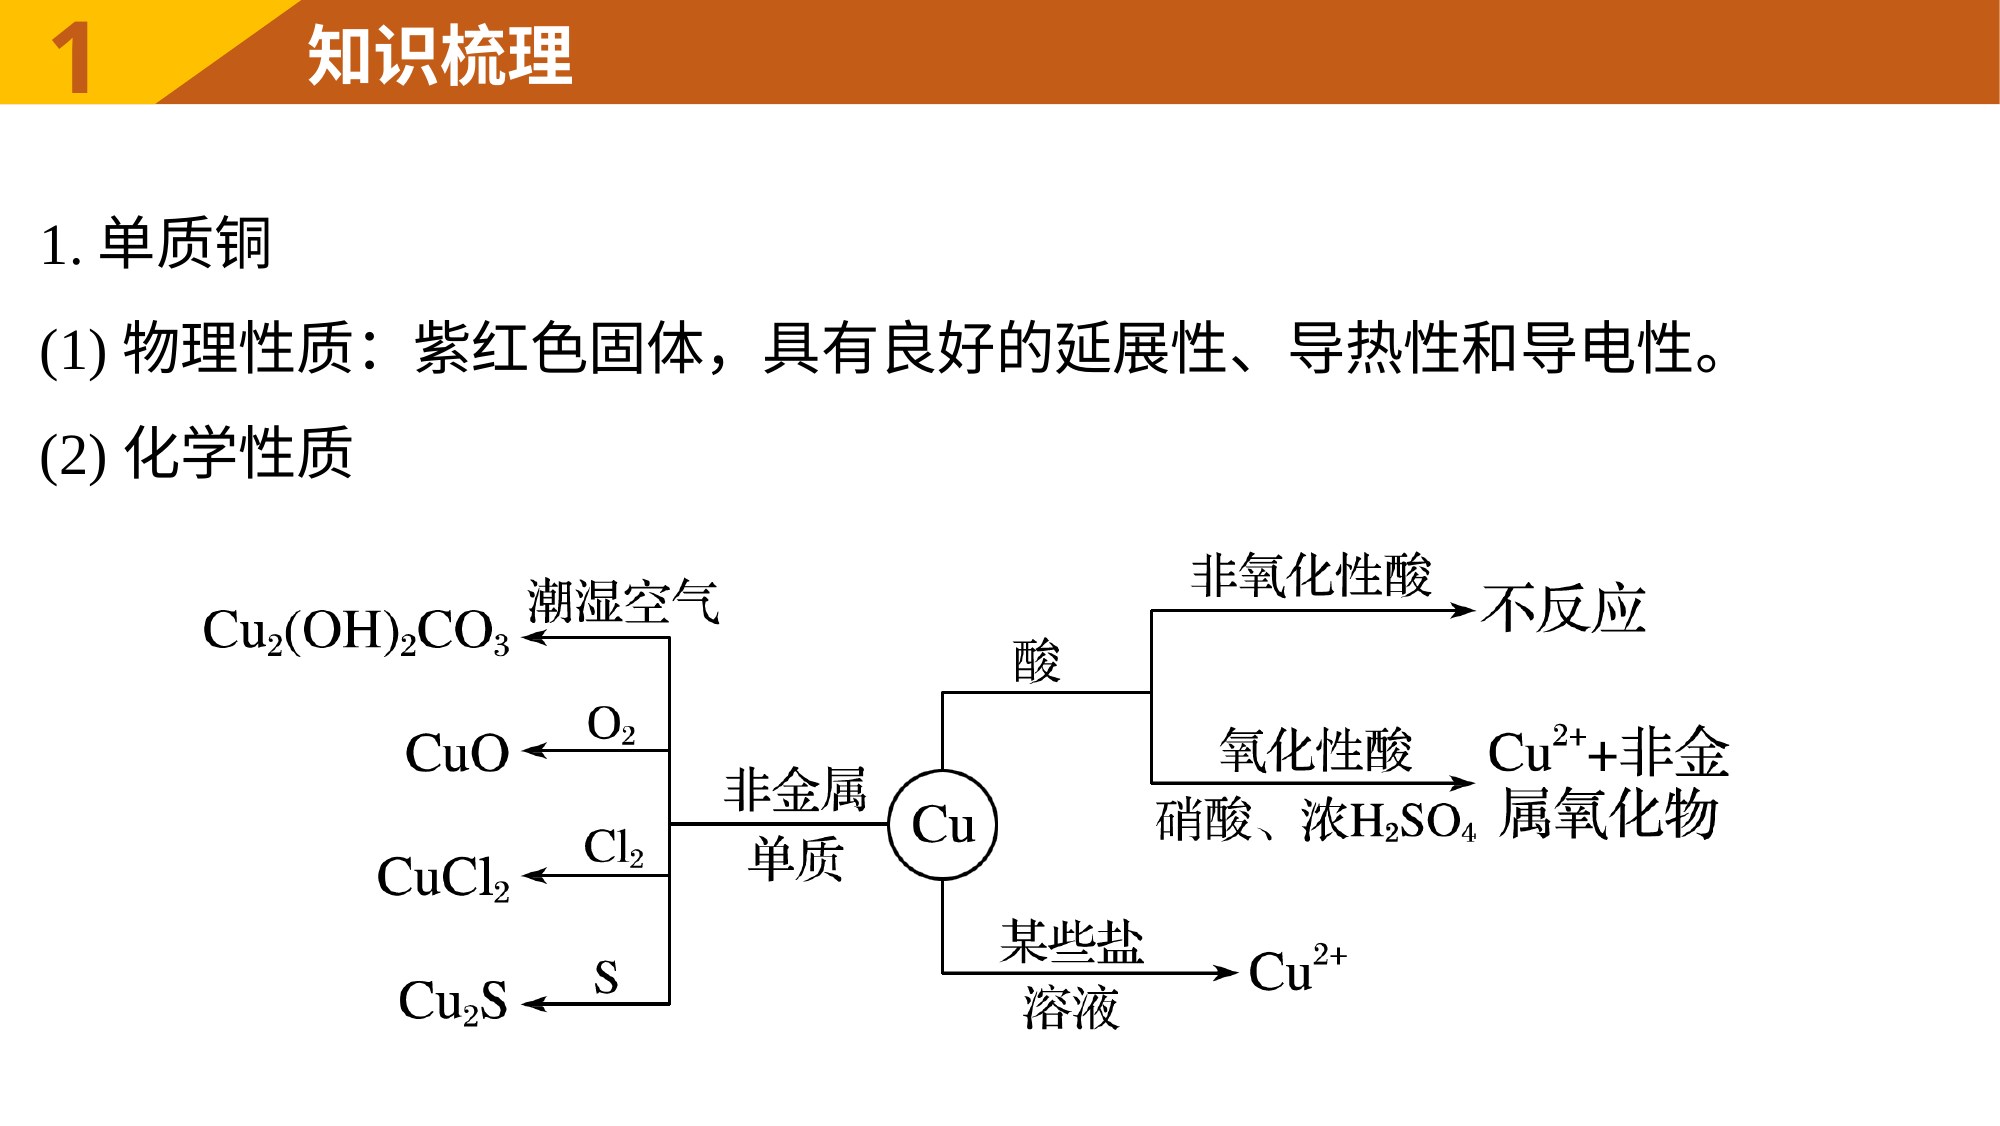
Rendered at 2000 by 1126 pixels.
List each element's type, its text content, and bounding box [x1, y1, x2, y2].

picture [186, 526, 1735, 1067]
text_box 1.单质铜 (1)物理性质：紫红色固体，具有良好的延展性、导热性和导电性。 (2)化学性质 [20, 160, 1945, 496]
